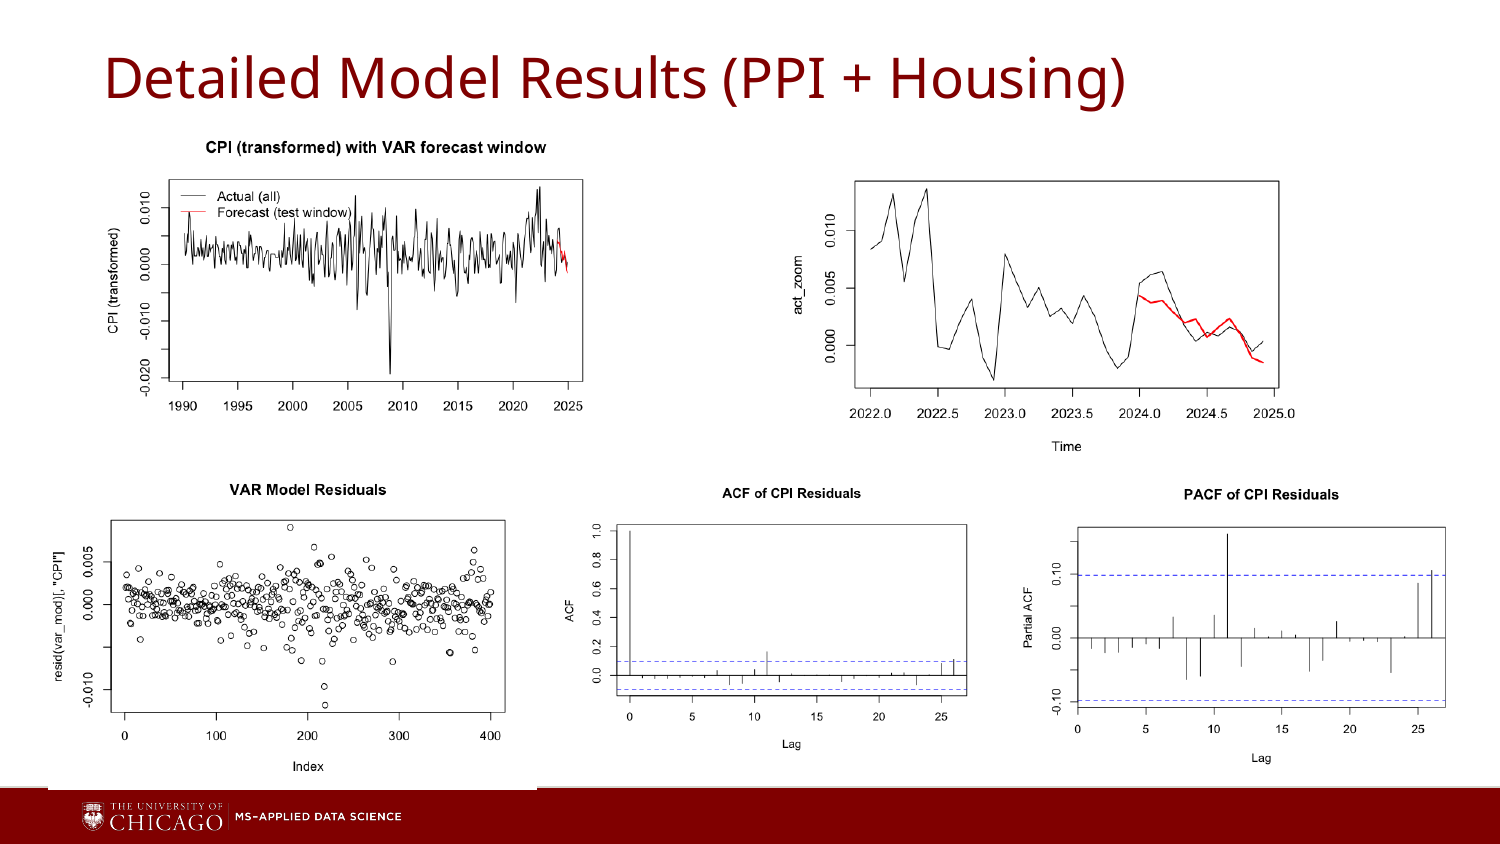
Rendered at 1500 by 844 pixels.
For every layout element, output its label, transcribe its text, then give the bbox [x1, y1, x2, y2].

picture [560, 114, 1476, 780]
title Detailed Model Results (PPI + Housing) [103, 0, 1397, 162]
picture [48, 114, 616, 844]
